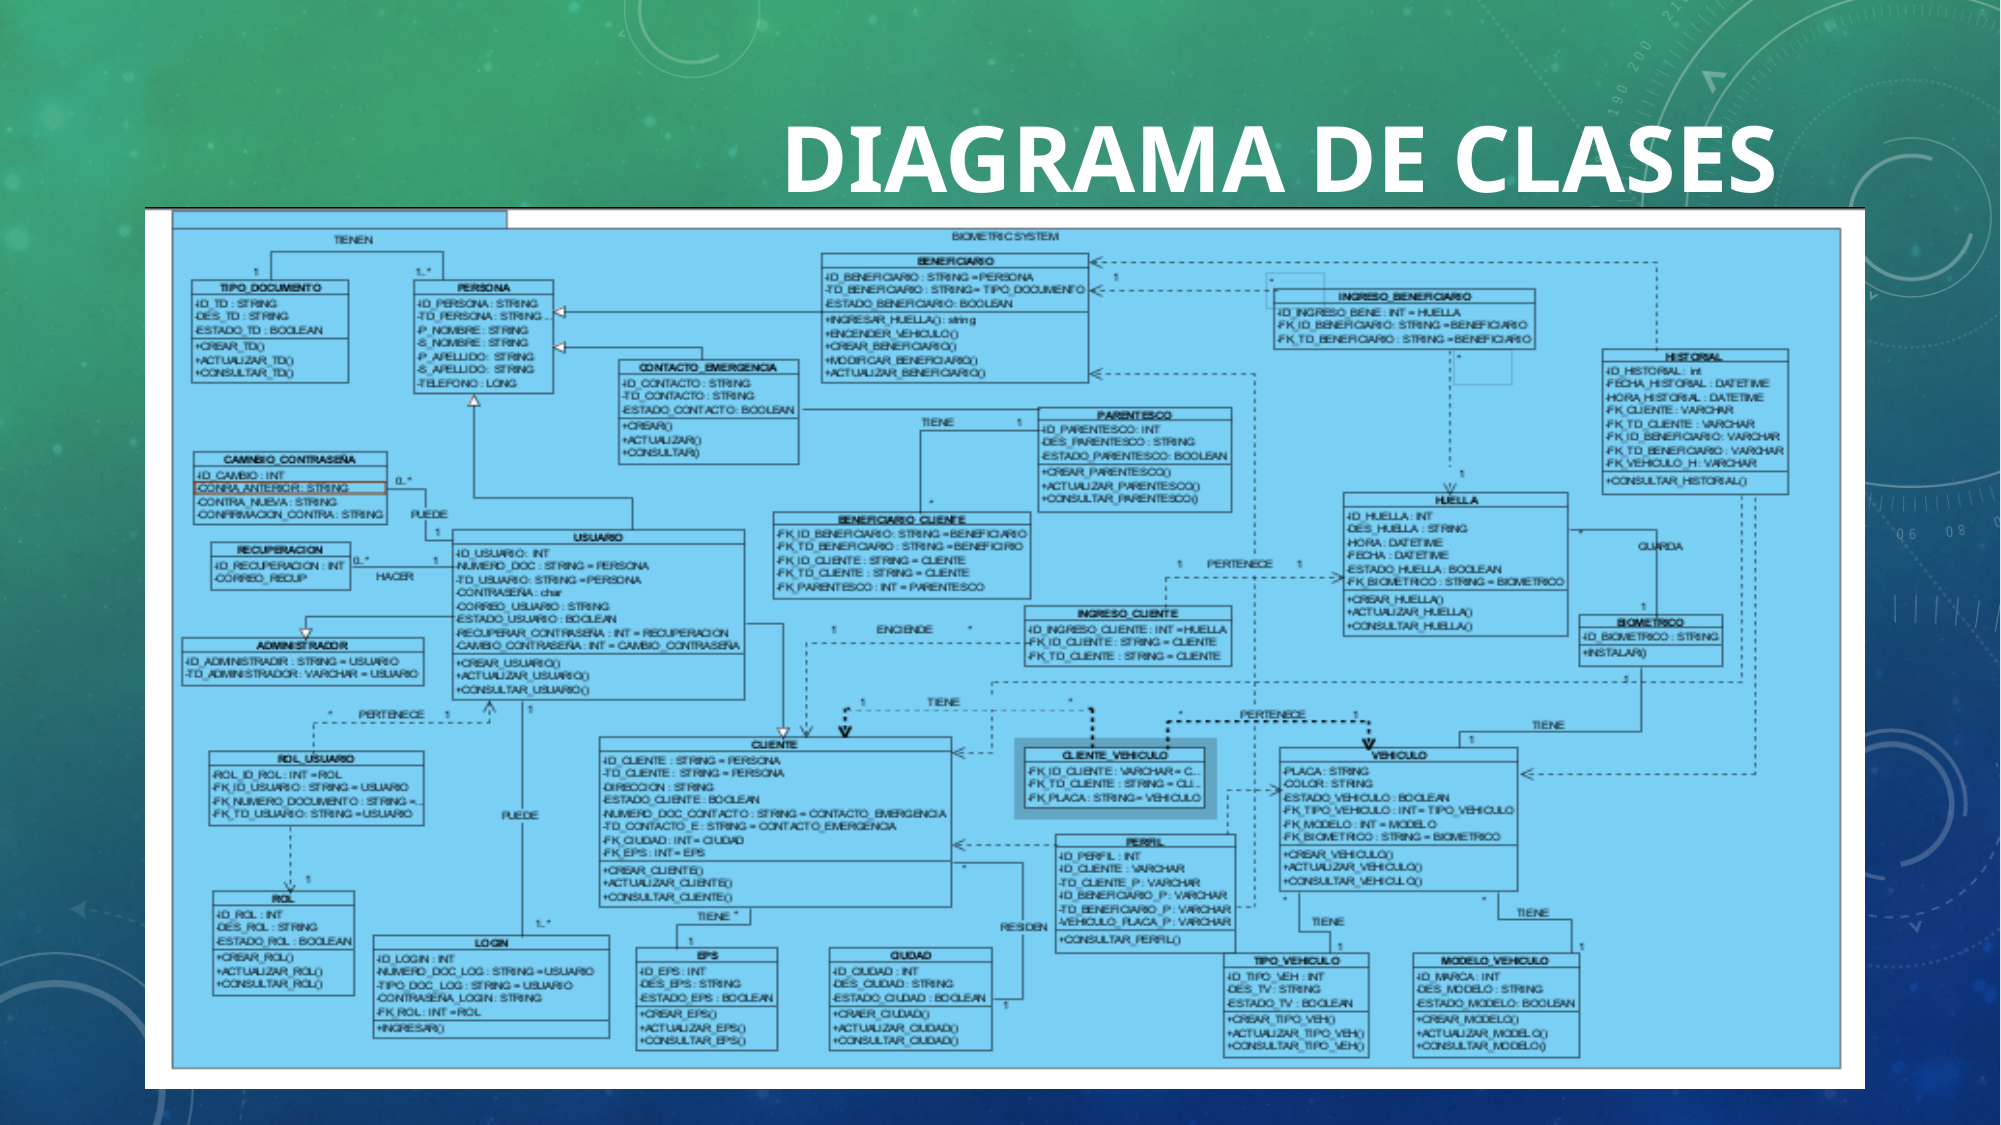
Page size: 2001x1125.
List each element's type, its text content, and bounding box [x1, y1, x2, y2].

picture [0, 0, 2001, 1125]
text_box DIAGRAMA DE CLASES [766, 93, 1794, 207]
